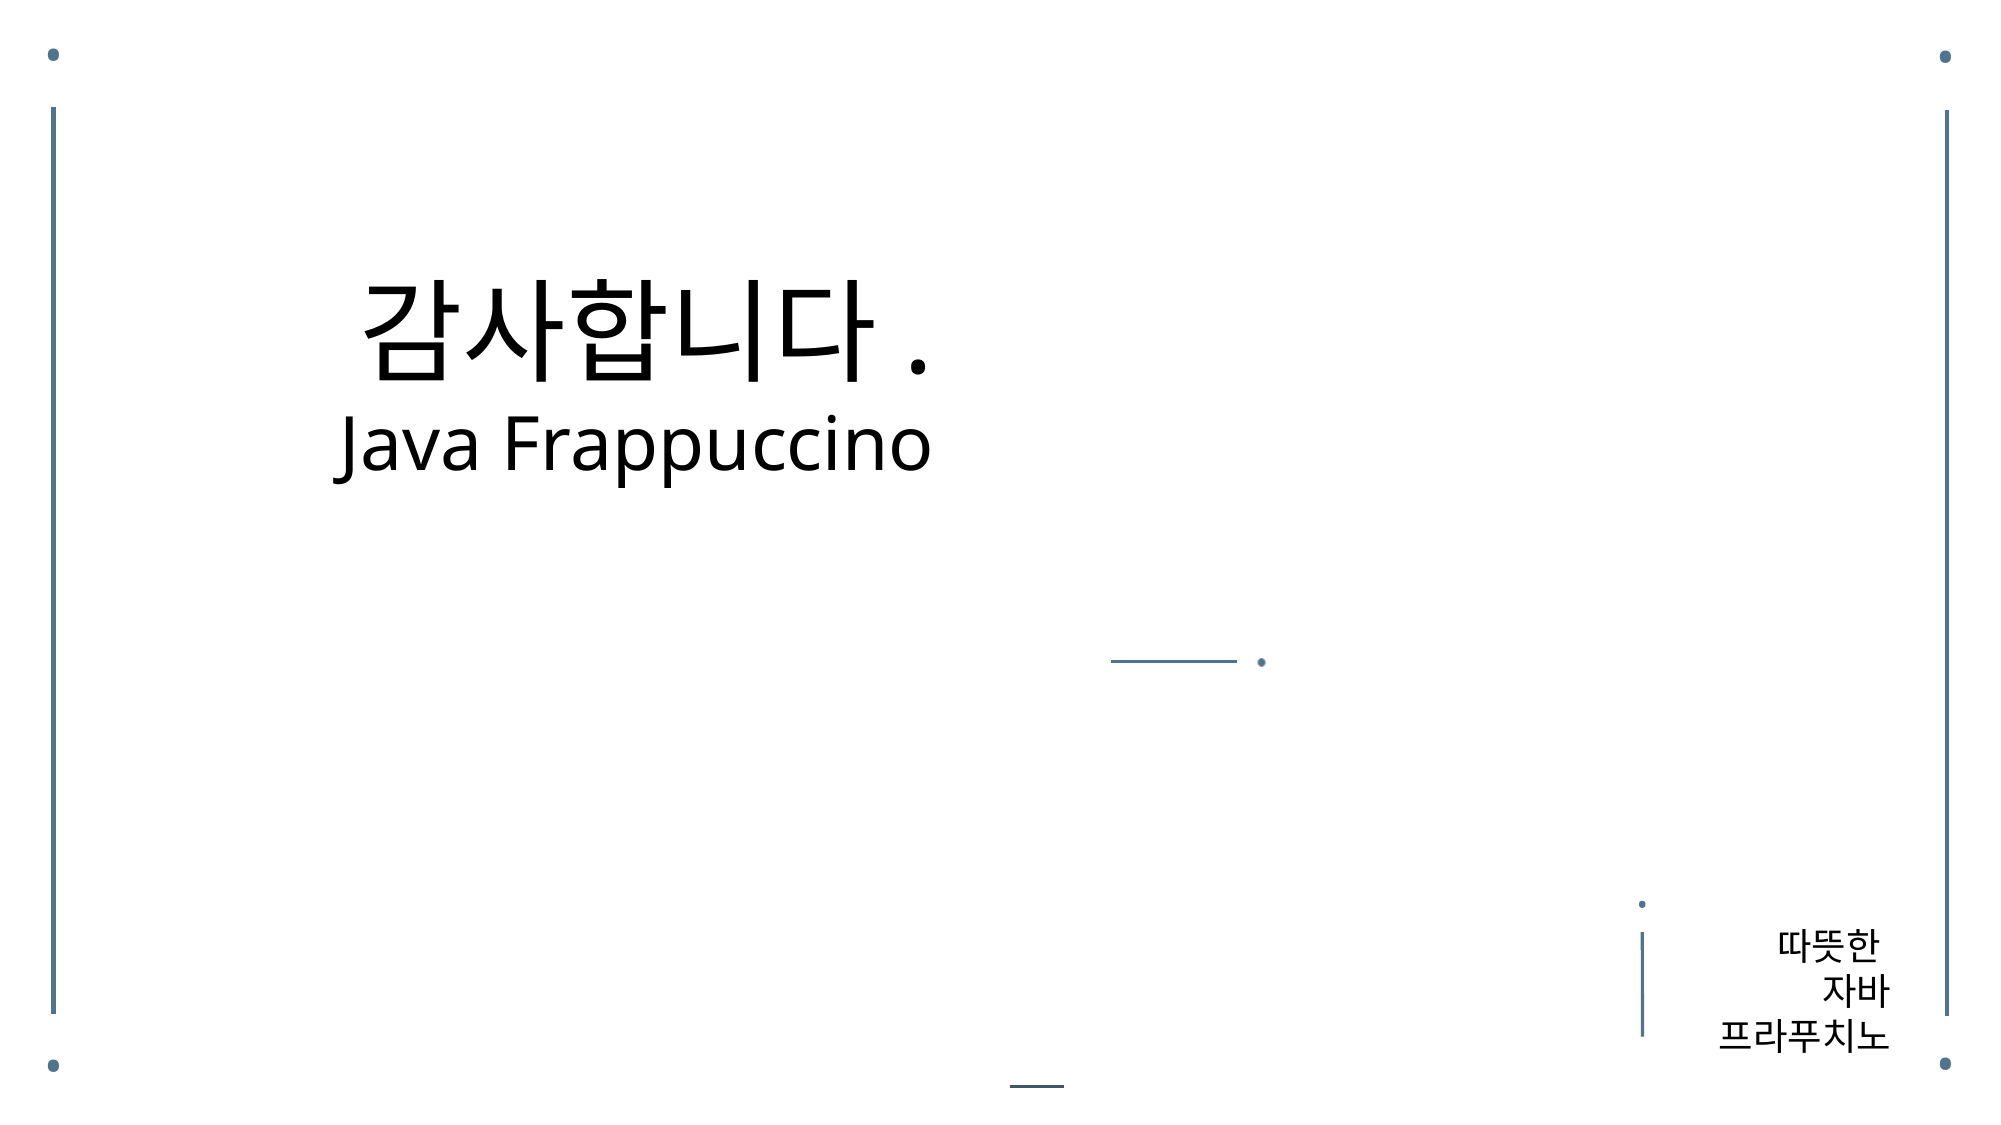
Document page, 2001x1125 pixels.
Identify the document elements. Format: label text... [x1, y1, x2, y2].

text_box • [13, 1027, 95, 1103]
text_box • [13, 15, 95, 91]
text_box • [1905, 1024, 1987, 1100]
text_box • [1905, 18, 1987, 94]
text_box 감사합니다. Java Frappuccino [71, 253, 1222, 494]
text_box 따뜻한 자바 프라푸치노 [1671, 915, 1907, 1065]
text_box • [1601, 878, 1684, 929]
picture [1237, 632, 1286, 696]
